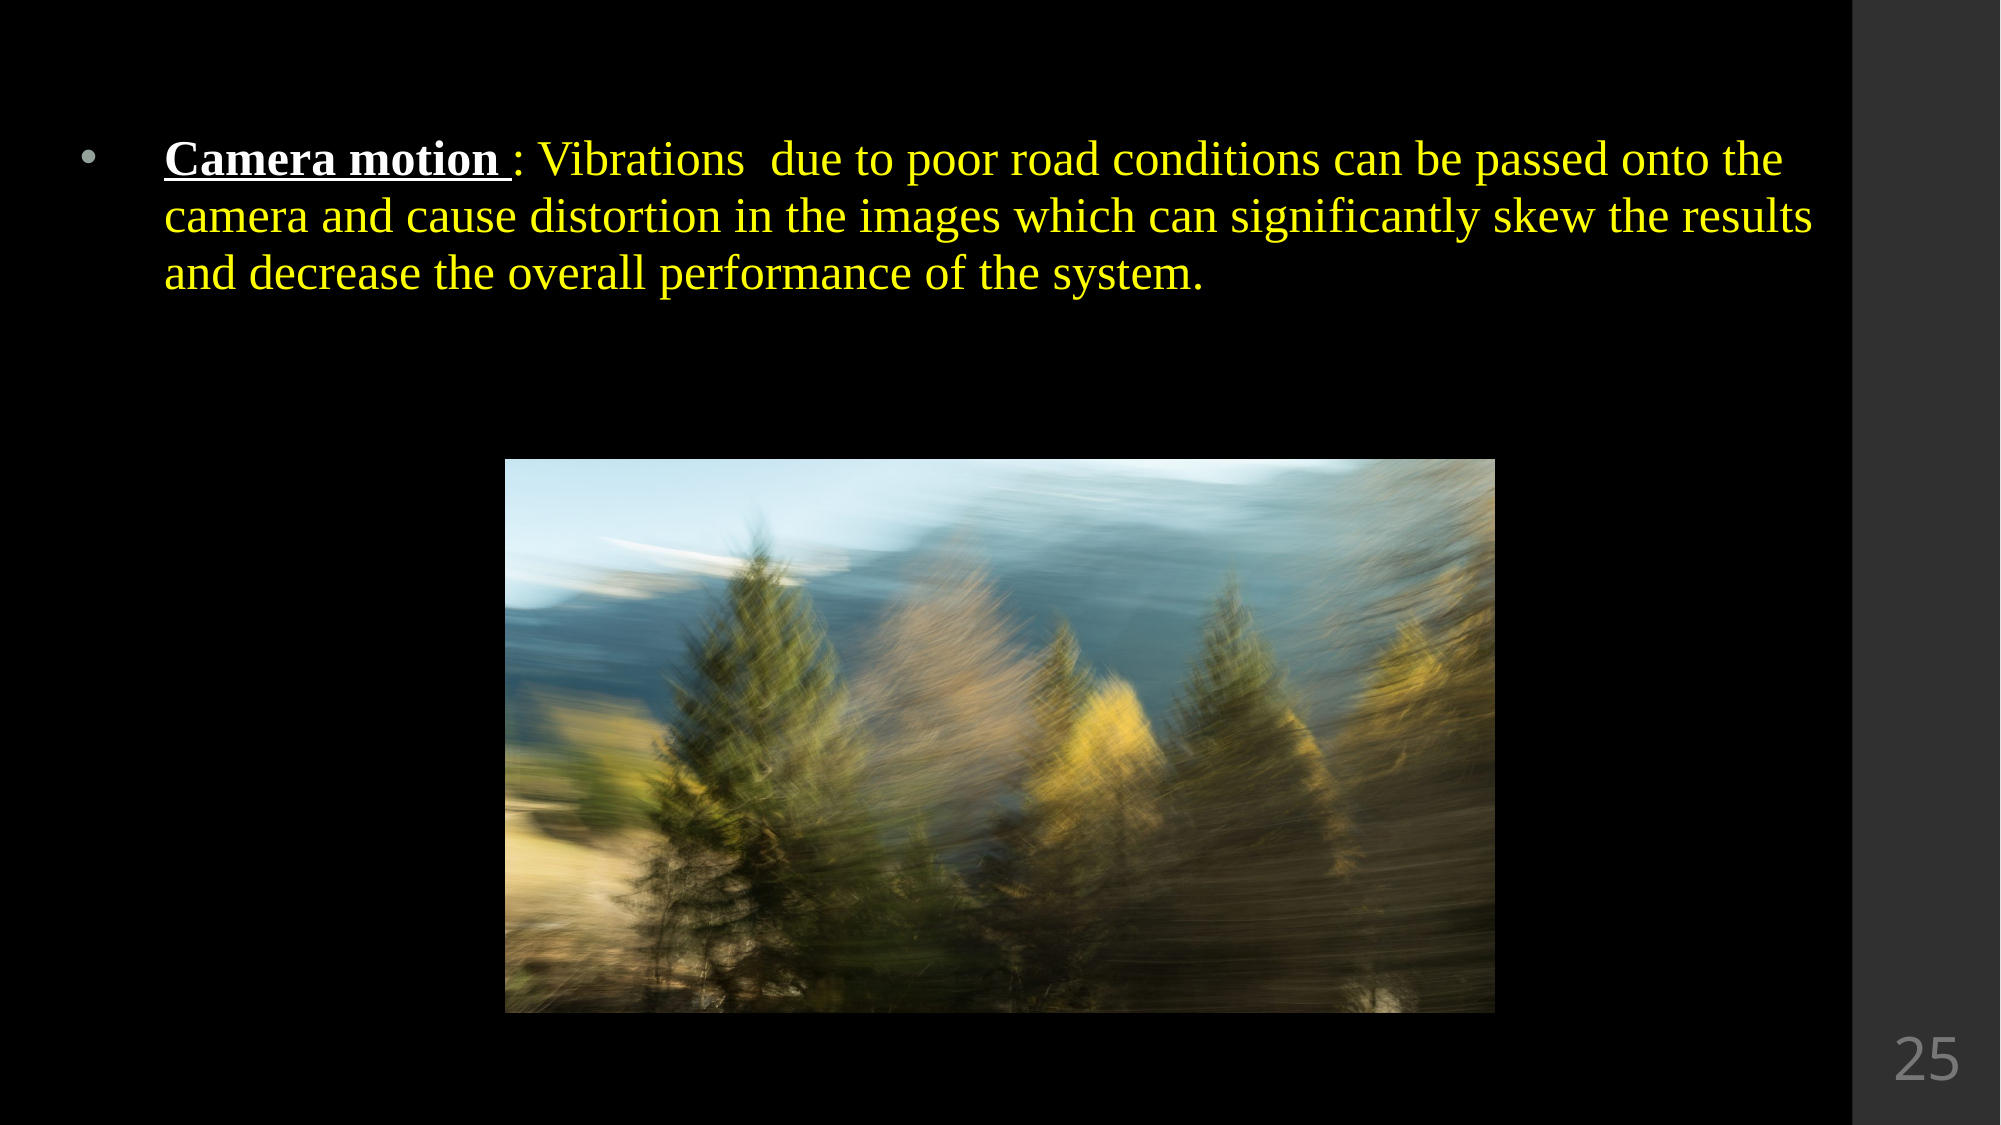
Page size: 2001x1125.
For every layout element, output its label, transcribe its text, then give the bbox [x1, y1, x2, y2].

list Camera motion : Vibrations due to poor road conditions can be passed onto the camera and cause distortion in the images which can significantly skew the results and decrease the overall performance of the system. [64, 122, 1853, 1003]
slide_number 25 [1852, 1012, 2000, 1110]
picture [505, 459, 1495, 1013]
